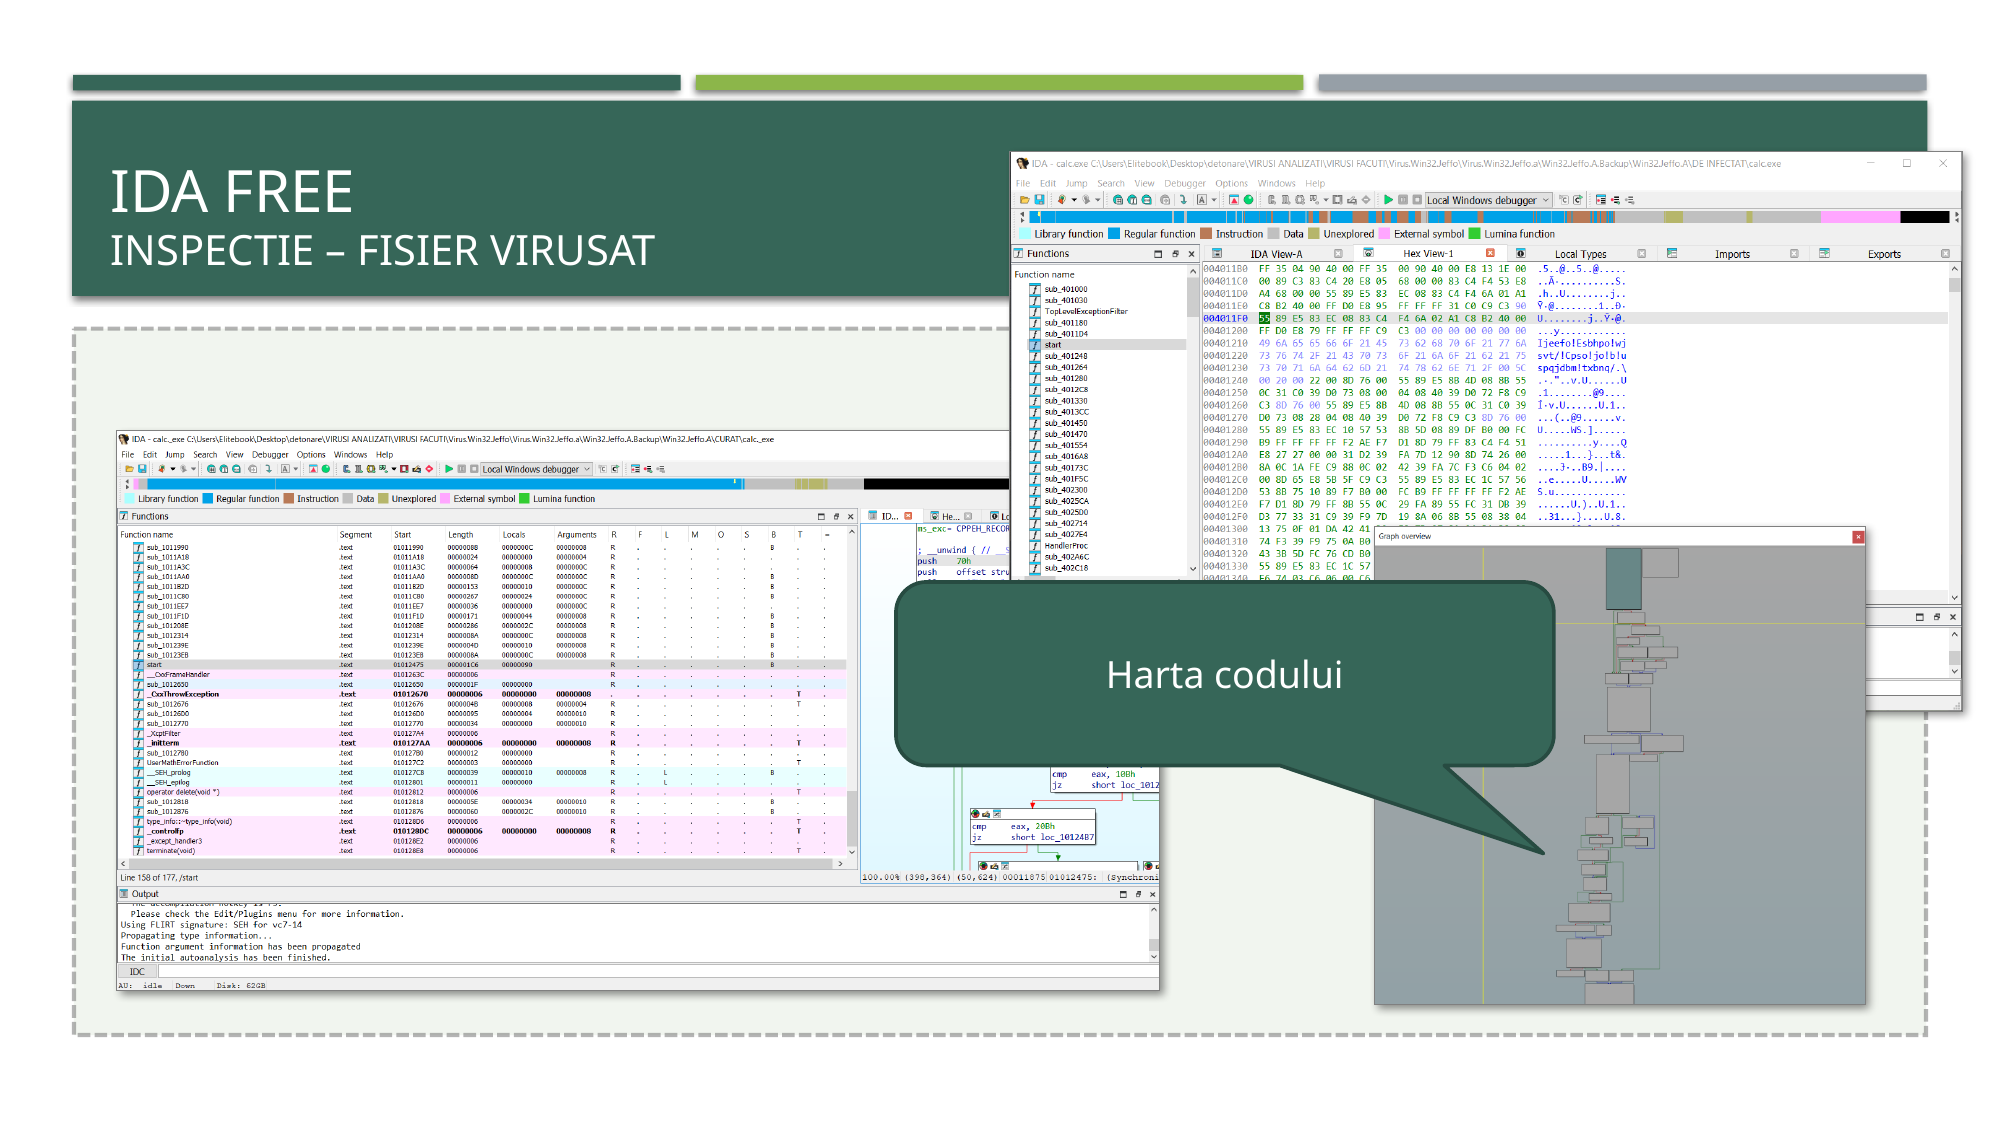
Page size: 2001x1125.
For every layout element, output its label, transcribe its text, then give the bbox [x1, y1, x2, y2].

text_box Harta codului [1164, 721, 1368, 797]
picture [116, 151, 1963, 1005]
title IDA FREE inspectie – fisier virusat [95, 115, 1905, 282]
text_box [73, 328, 1927, 1036]
